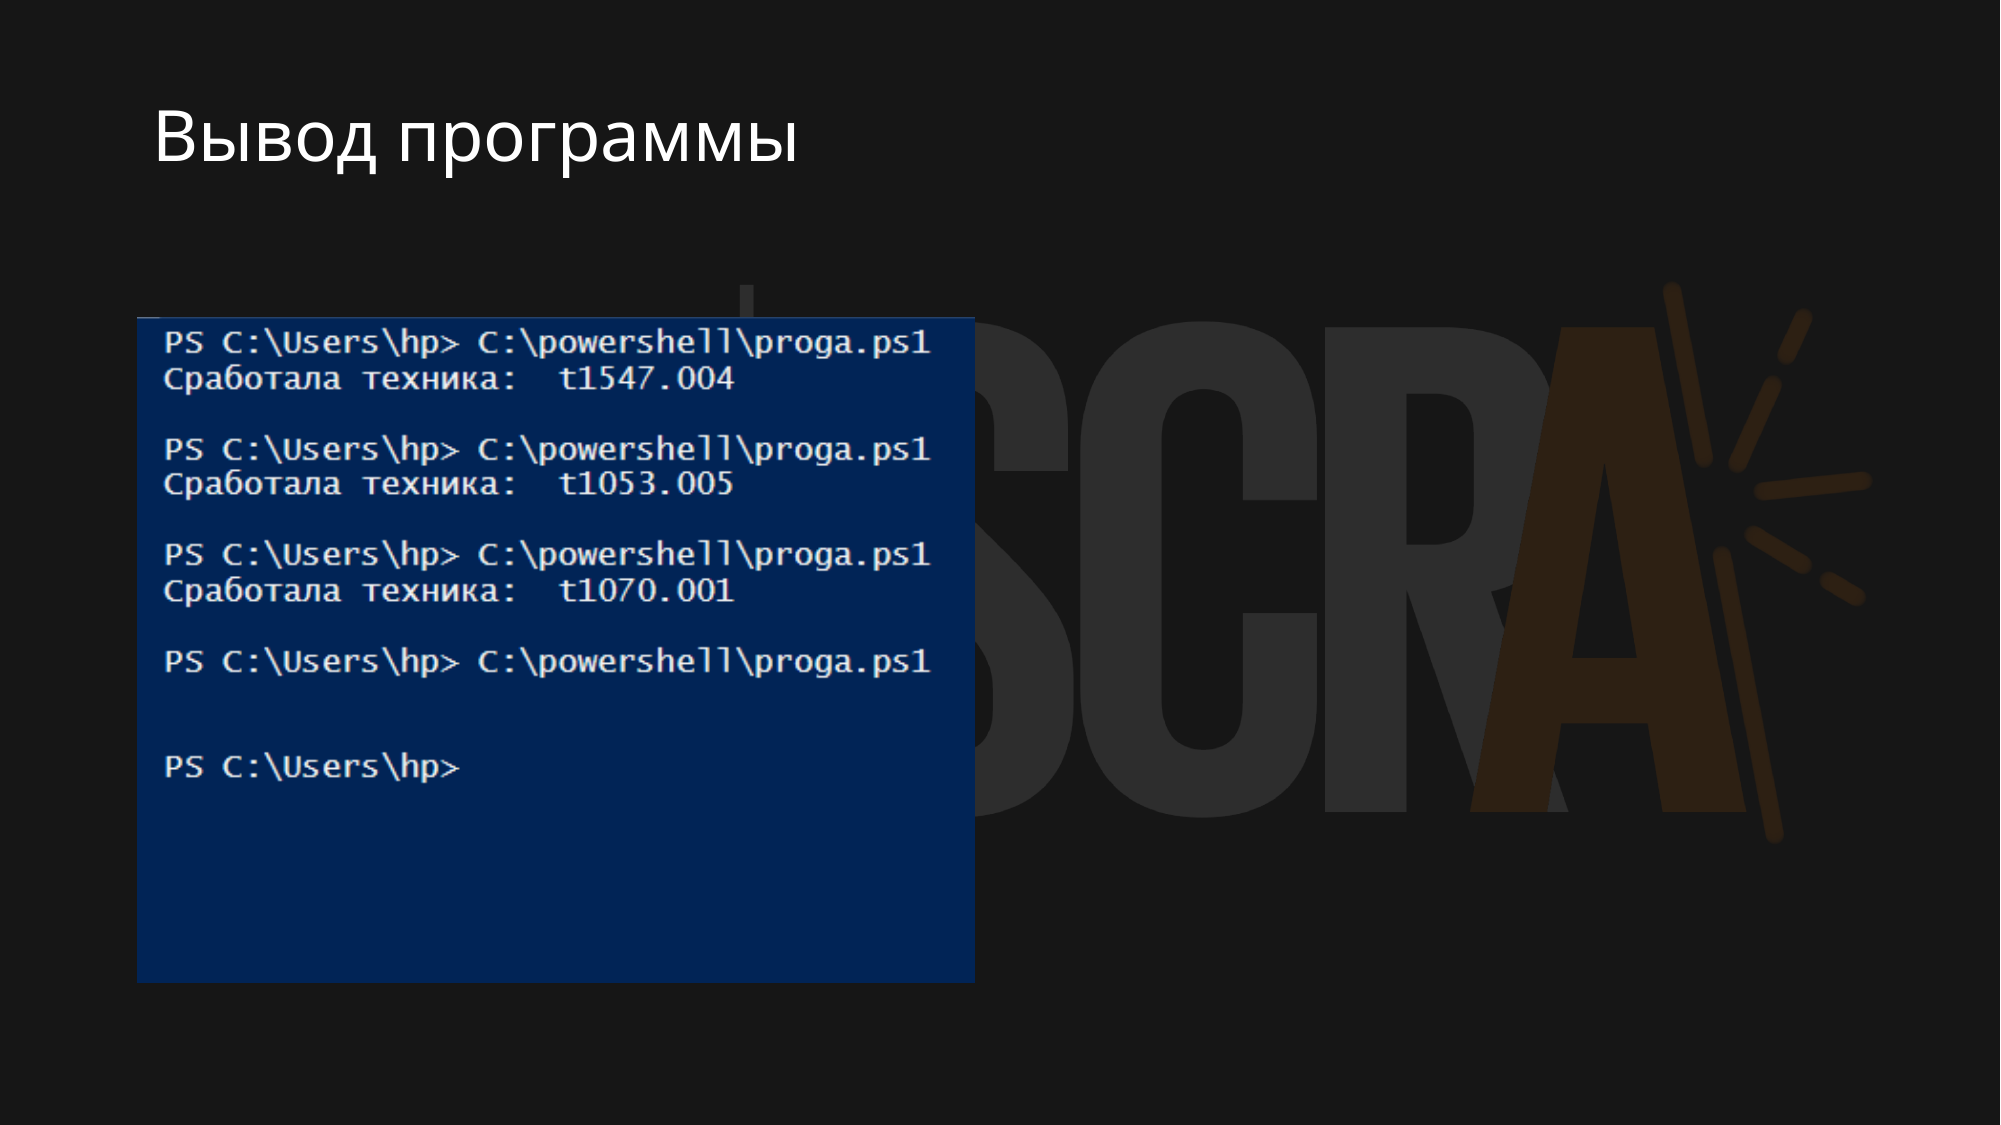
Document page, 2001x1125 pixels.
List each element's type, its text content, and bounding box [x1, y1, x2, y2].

title Вывод программы [137, 103, 1617, 180]
picture [137, 317, 976, 983]
